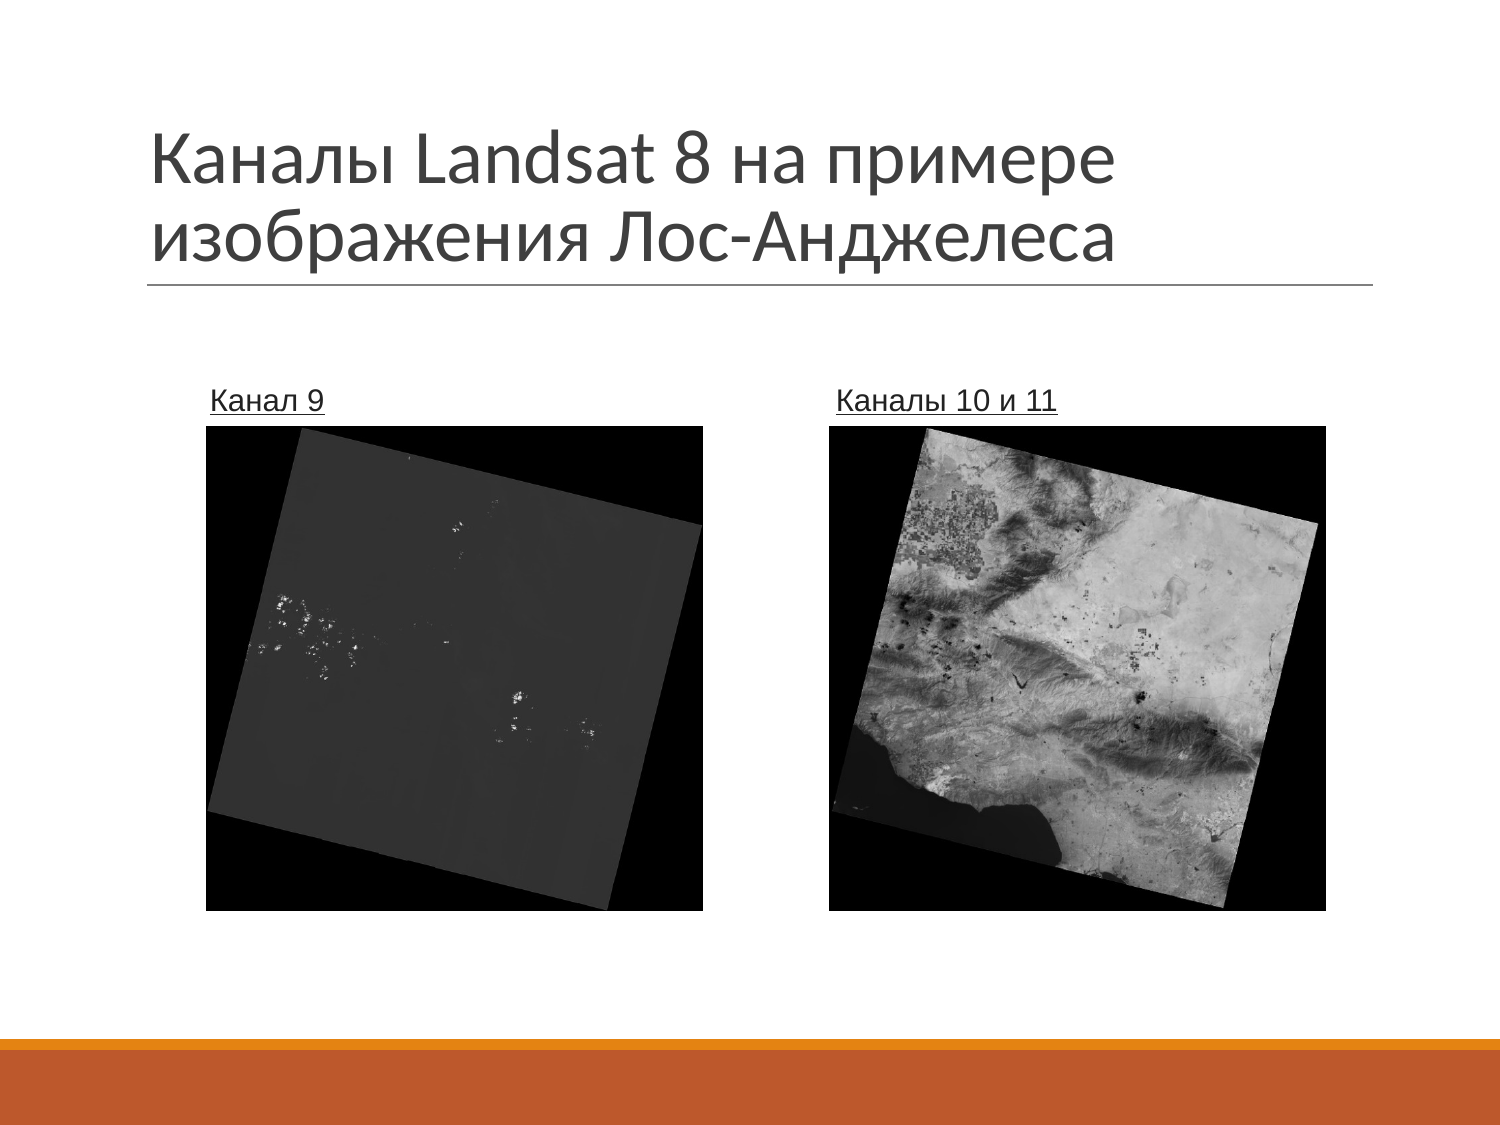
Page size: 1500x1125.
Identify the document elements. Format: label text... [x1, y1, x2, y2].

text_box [194, 372, 703, 911]
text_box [820, 372, 1327, 911]
title Каналы Landsat 8 на примере изображения Лос-Анджелеса [135, 47, 1373, 285]
